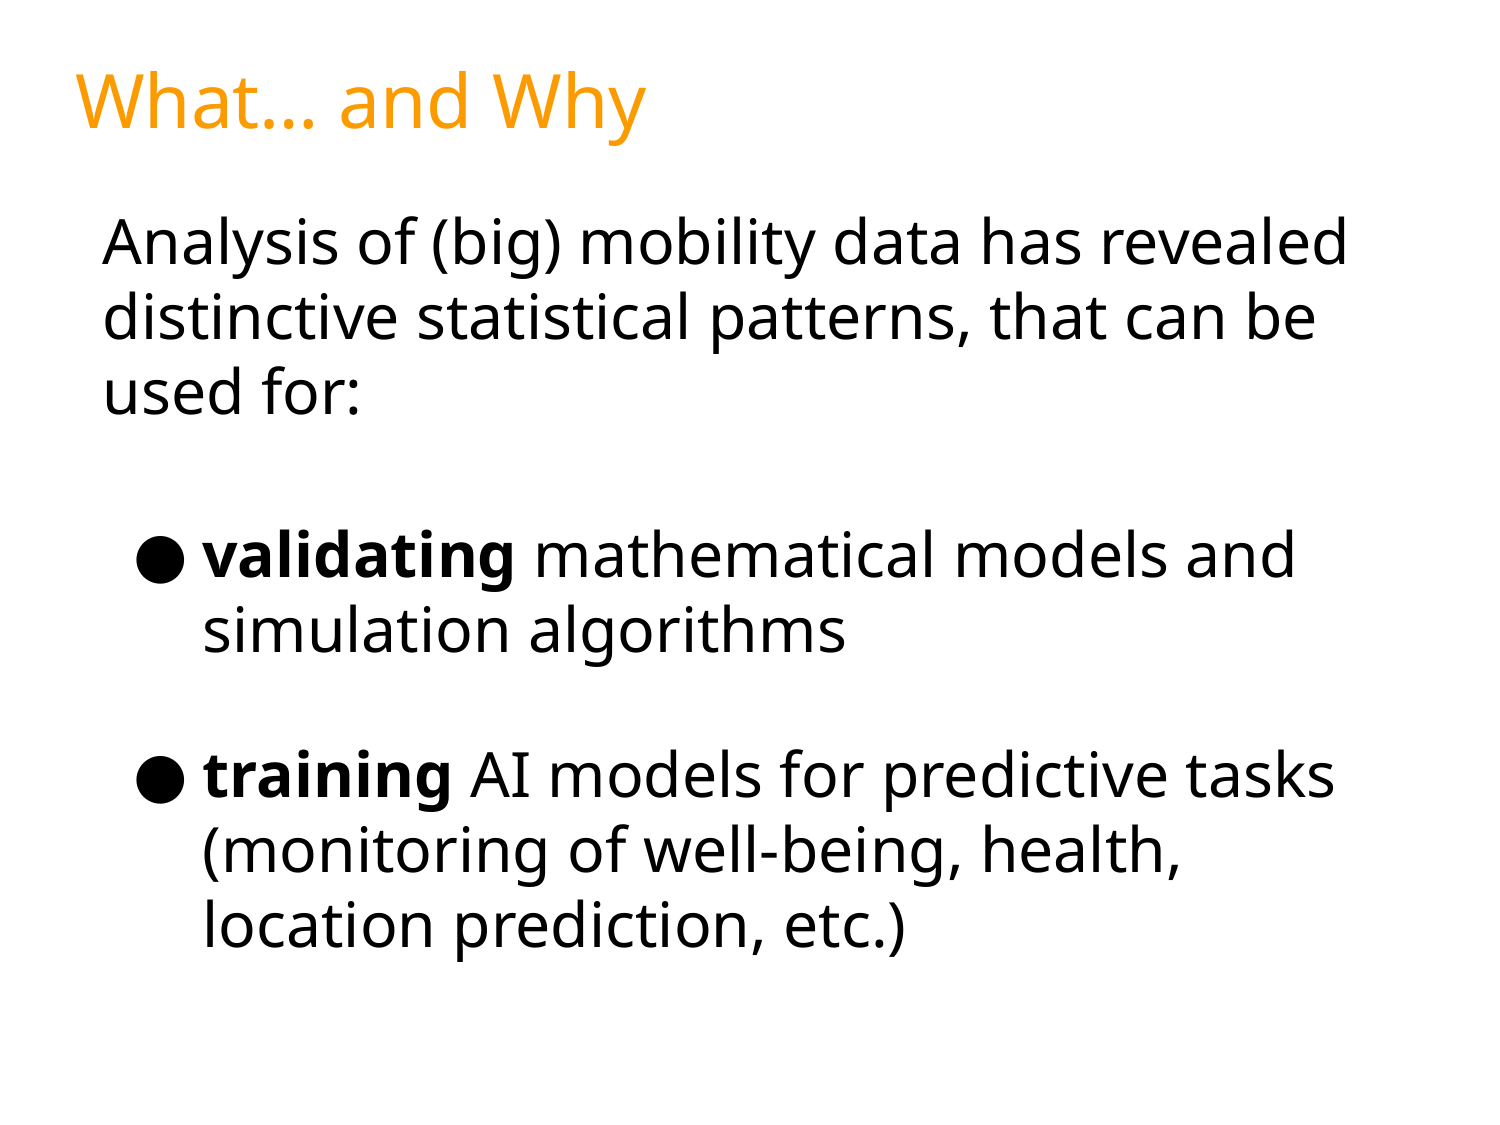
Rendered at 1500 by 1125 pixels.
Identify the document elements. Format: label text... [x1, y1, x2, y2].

text_box training AI models for predictive tasks (monitoring of well-being, health, location prediction, etc.) [112, 622, 1444, 1125]
text_box What… and Why [74, 27, 1425, 169]
text_box Analysis of (big) mobility data has revealed distinctive statistical patterns, that can be used for: [87, 194, 1419, 452]
text_box validating mathematical models and simulation algorithms [112, 432, 1444, 622]
